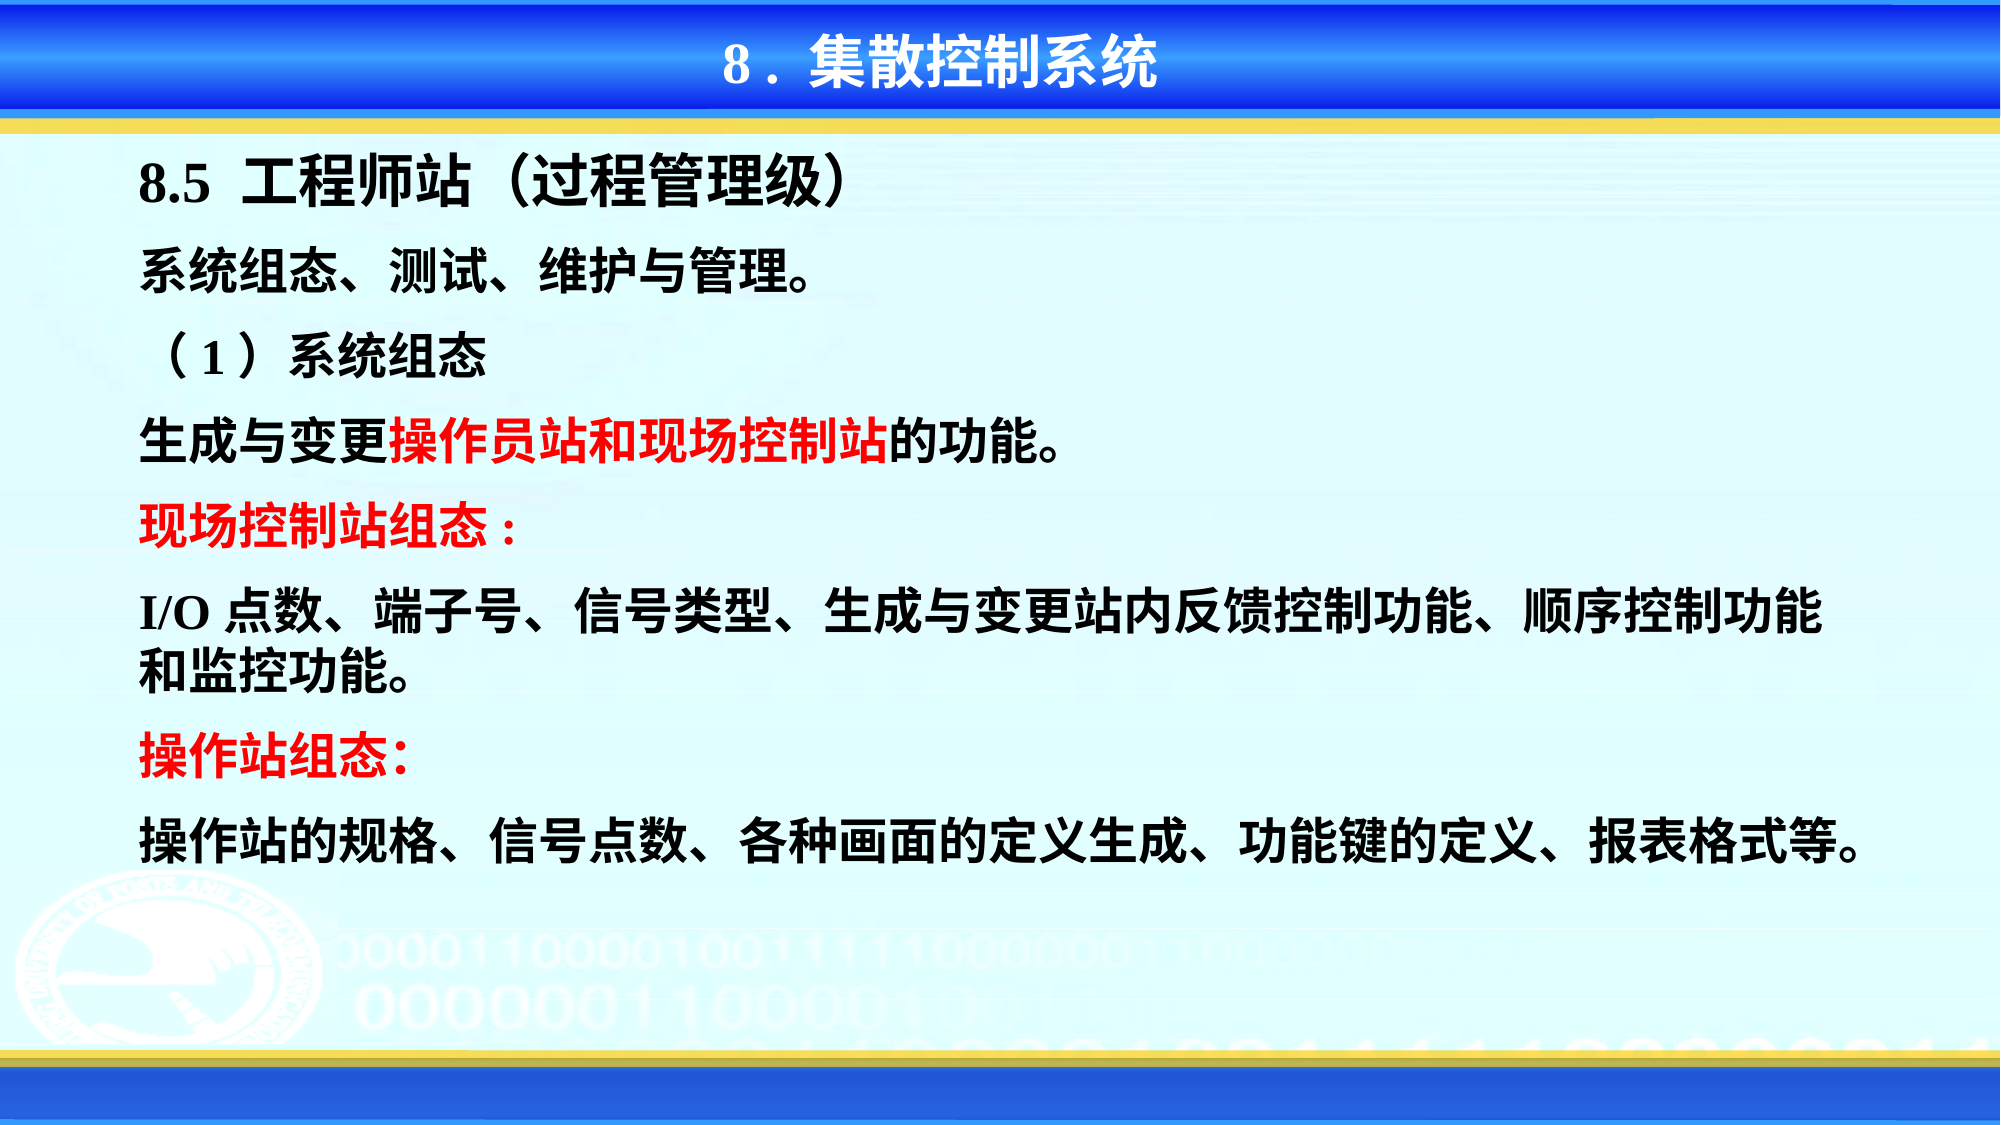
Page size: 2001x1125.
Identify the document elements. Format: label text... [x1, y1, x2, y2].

text_box 8.5 工程师站（过程管理级） 系统组态、测试、维护与管理。 （1）系统组态 生成与变更操作员站和现场控制站的功能。 现场控制站组态: I/O点数、端子号、信号类型、生成与变更站内反馈控制功能、顺序控制功能和监控功能。 操作站组态： 操作站的规格、信号点数、各种画面的定义生成、功能键的定义、报表格式等。 [123, 137, 1876, 877]
picture [0, 1067, 2000, 1120]
text_box 8 . 集散控制系统 [541, 17, 1339, 103]
